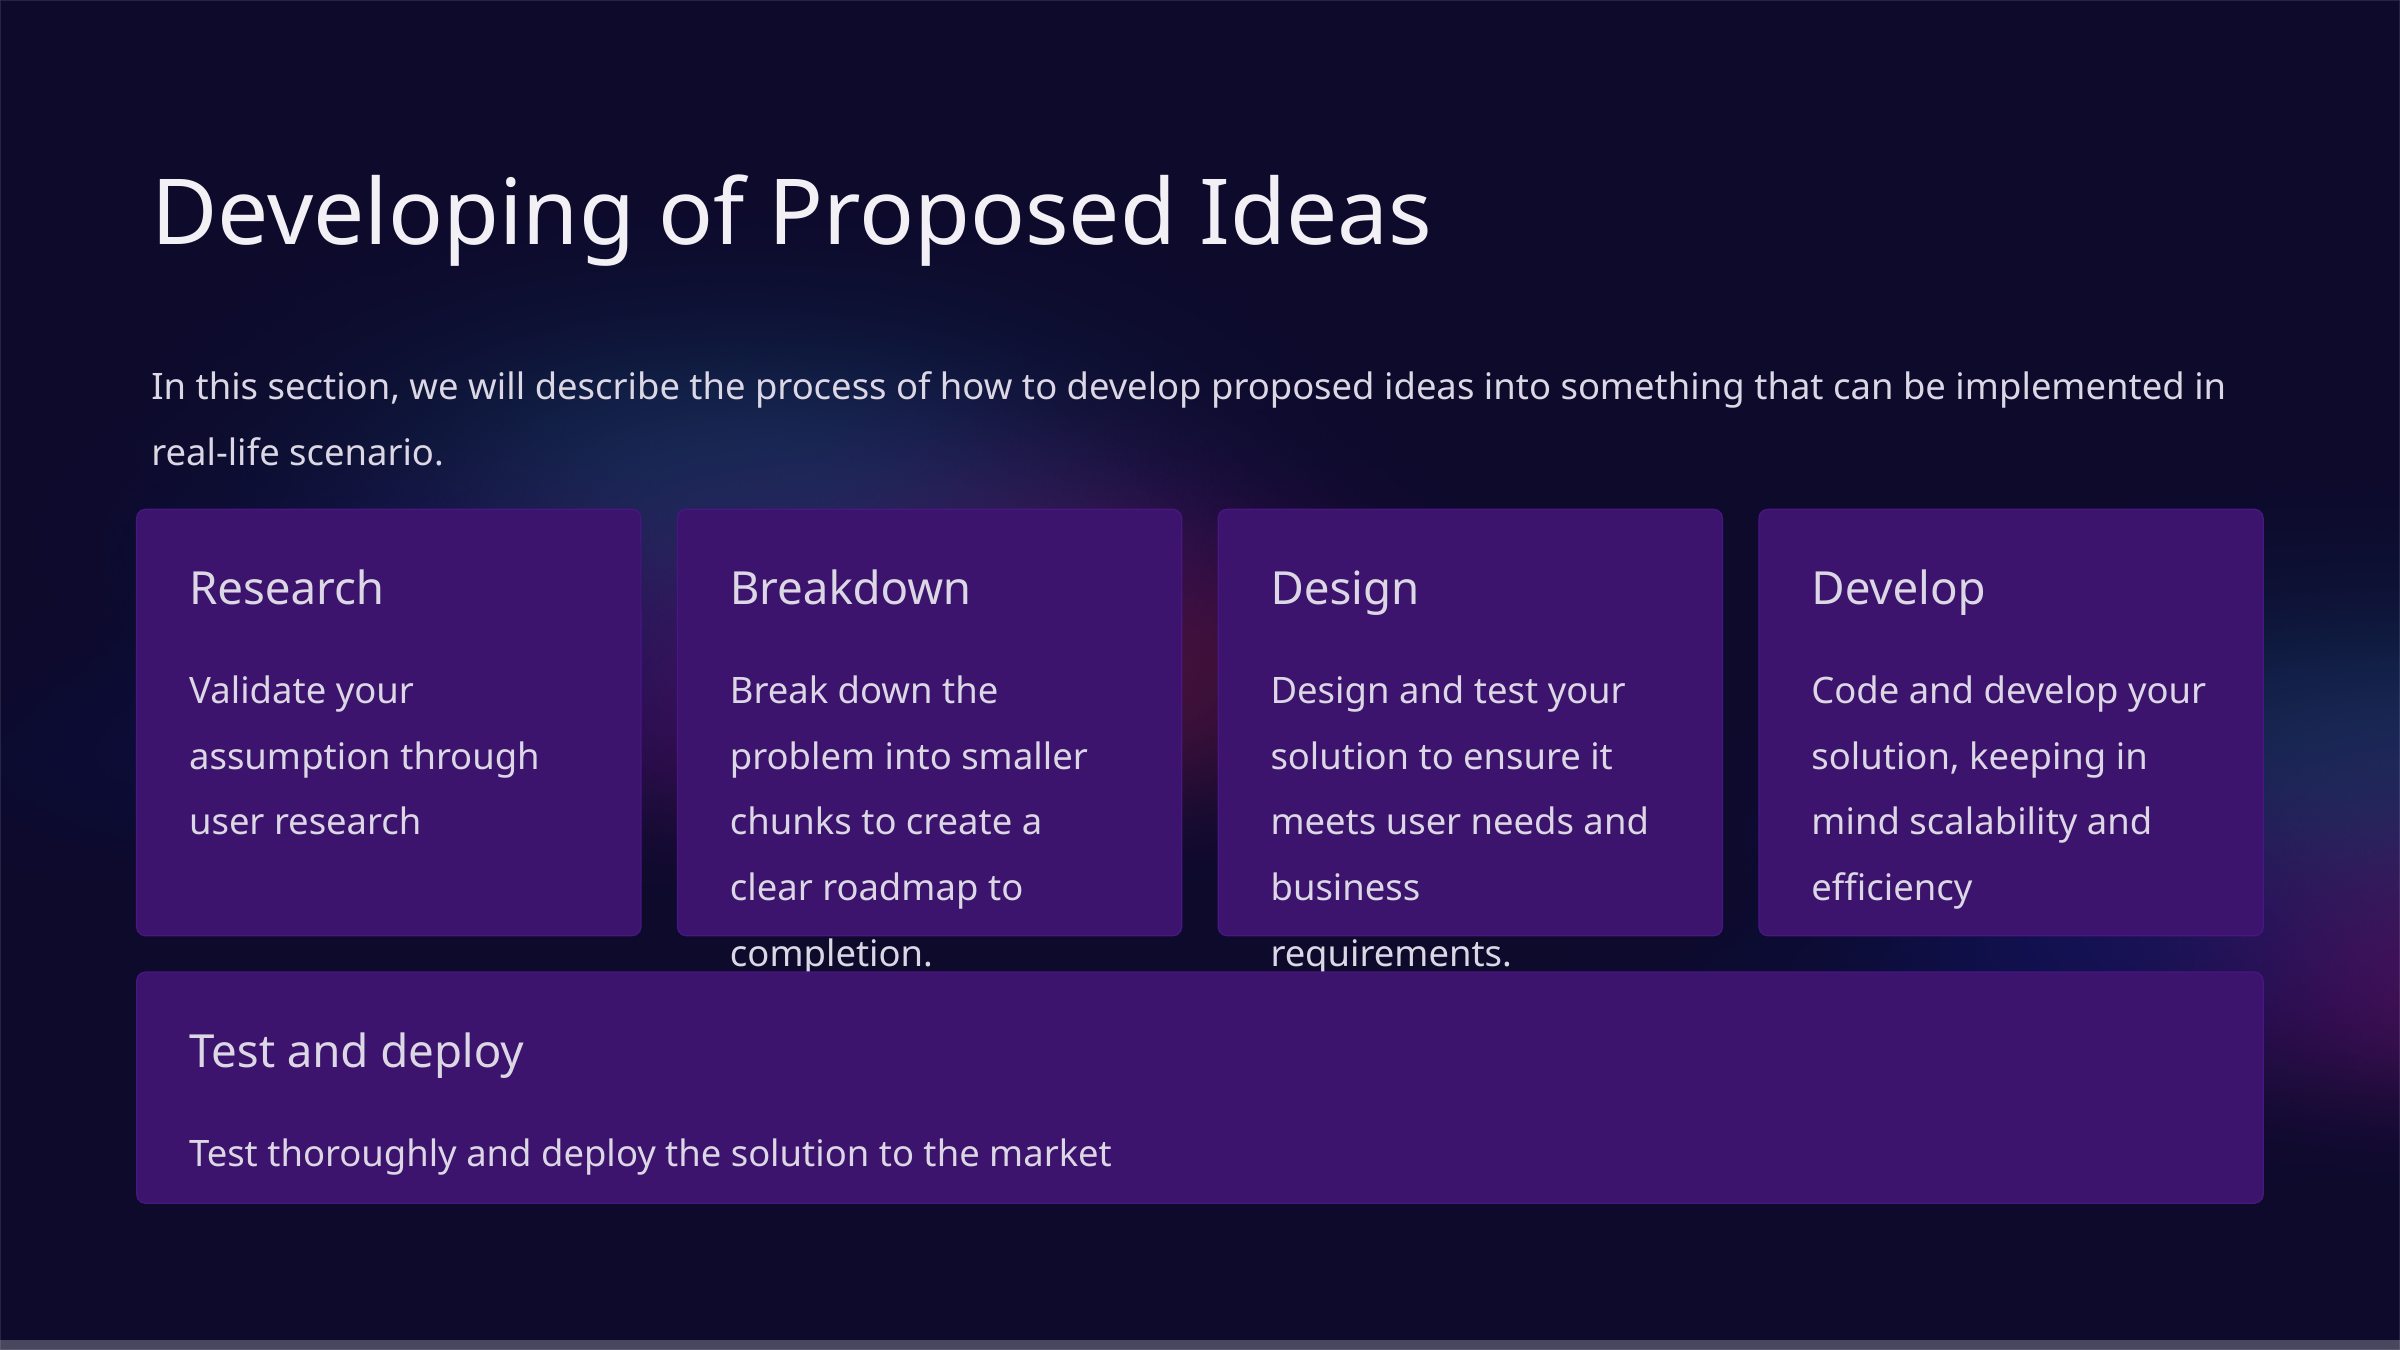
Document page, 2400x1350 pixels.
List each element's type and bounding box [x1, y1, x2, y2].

picture [0, 0, 2400, 1340]
text_box [0, 1340, 2400, 1350]
